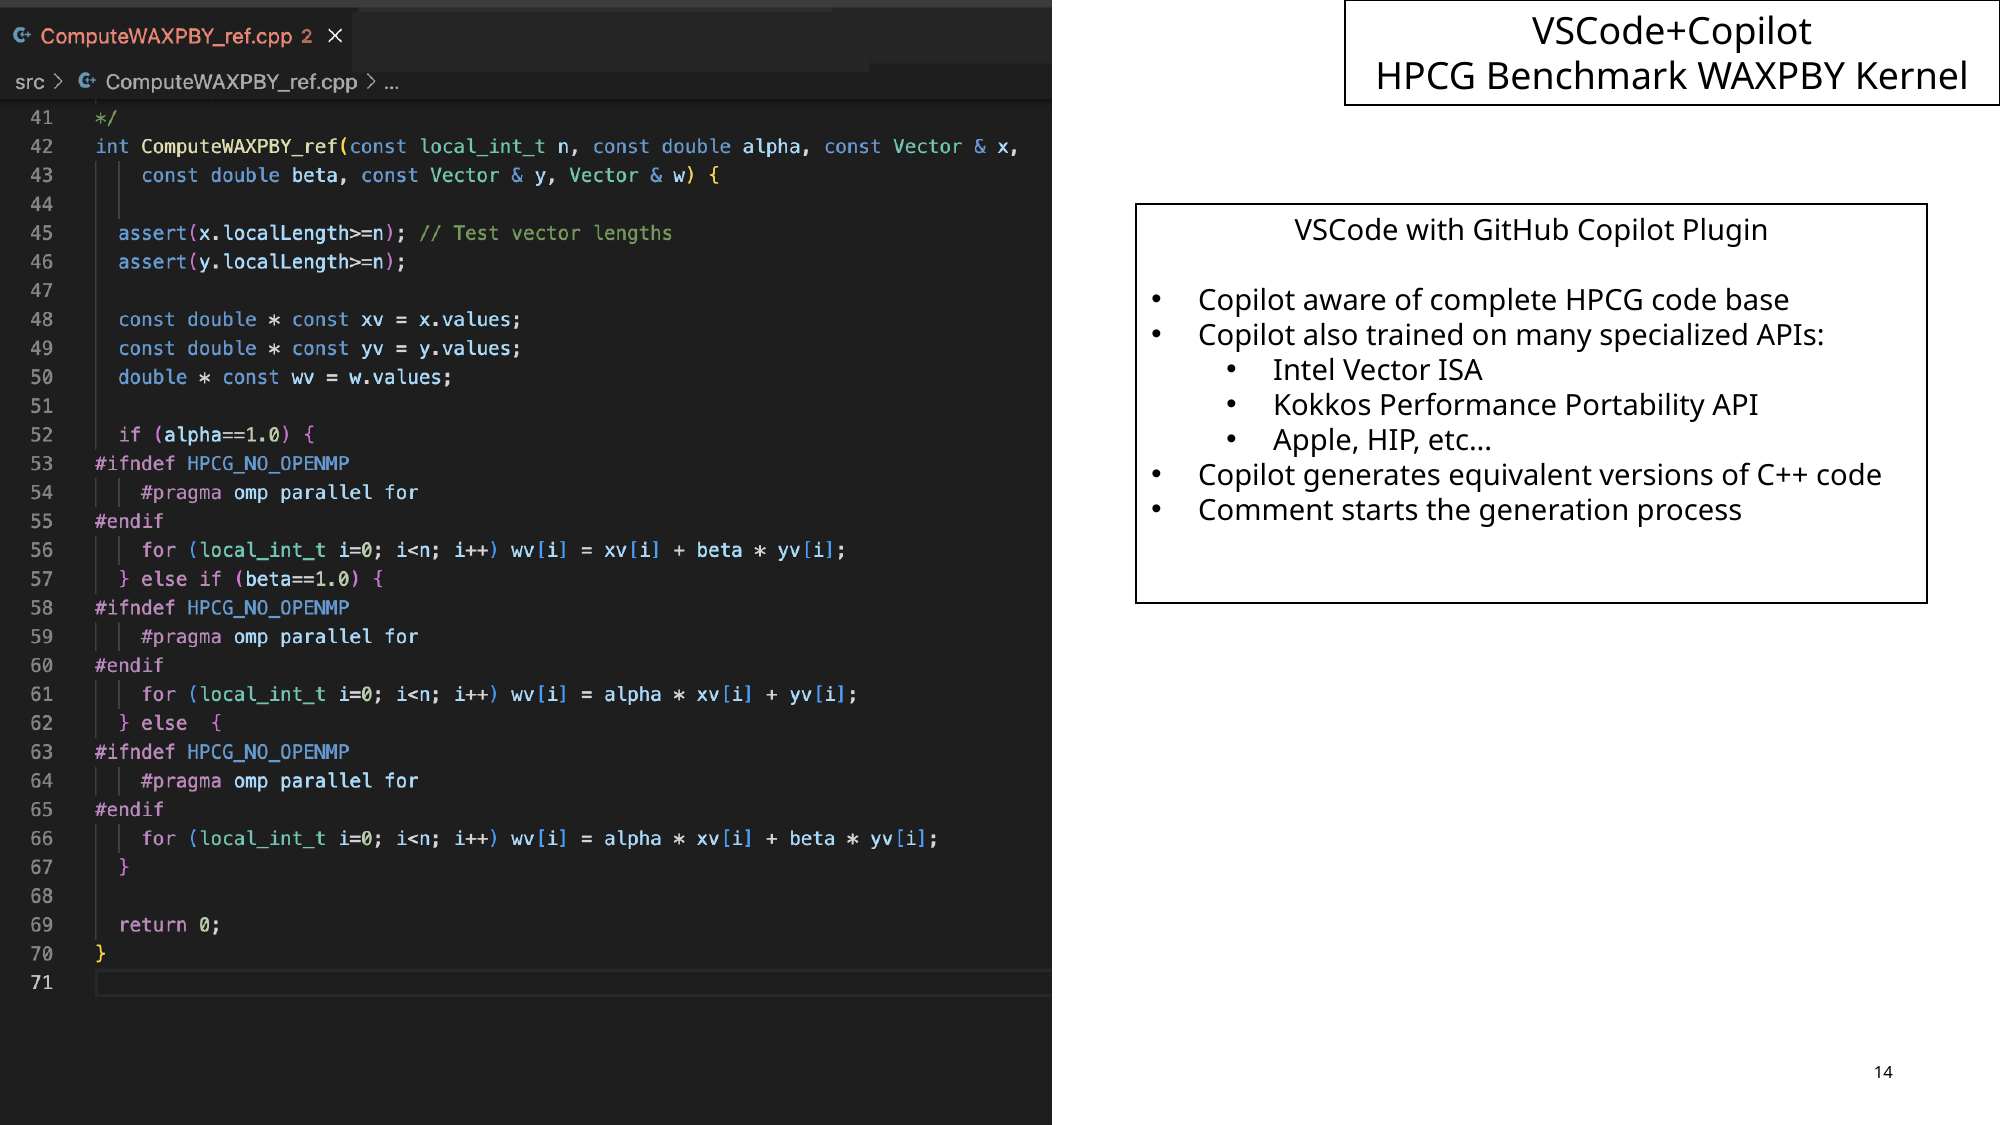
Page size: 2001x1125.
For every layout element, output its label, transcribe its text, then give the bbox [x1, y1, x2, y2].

text_box 14 [1833, 1054, 1908, 1078]
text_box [0, 0, 1052, 1125]
text_box VSCode with GitHub Copilot Plugin Copilot aware of complete HPCG code base Copilot also trained on many specialized APIs: Intel Vector ISA Kokkos Performance Portability API Apple, HIP, etc... Copilot generates equivalent versions of C++ code Comment starts the generation process [1135, 203, 1928, 604]
text_box VSCode+Copilot HPCG Benchmark WAXPBY Kernel [1344, 0, 2000, 106]
